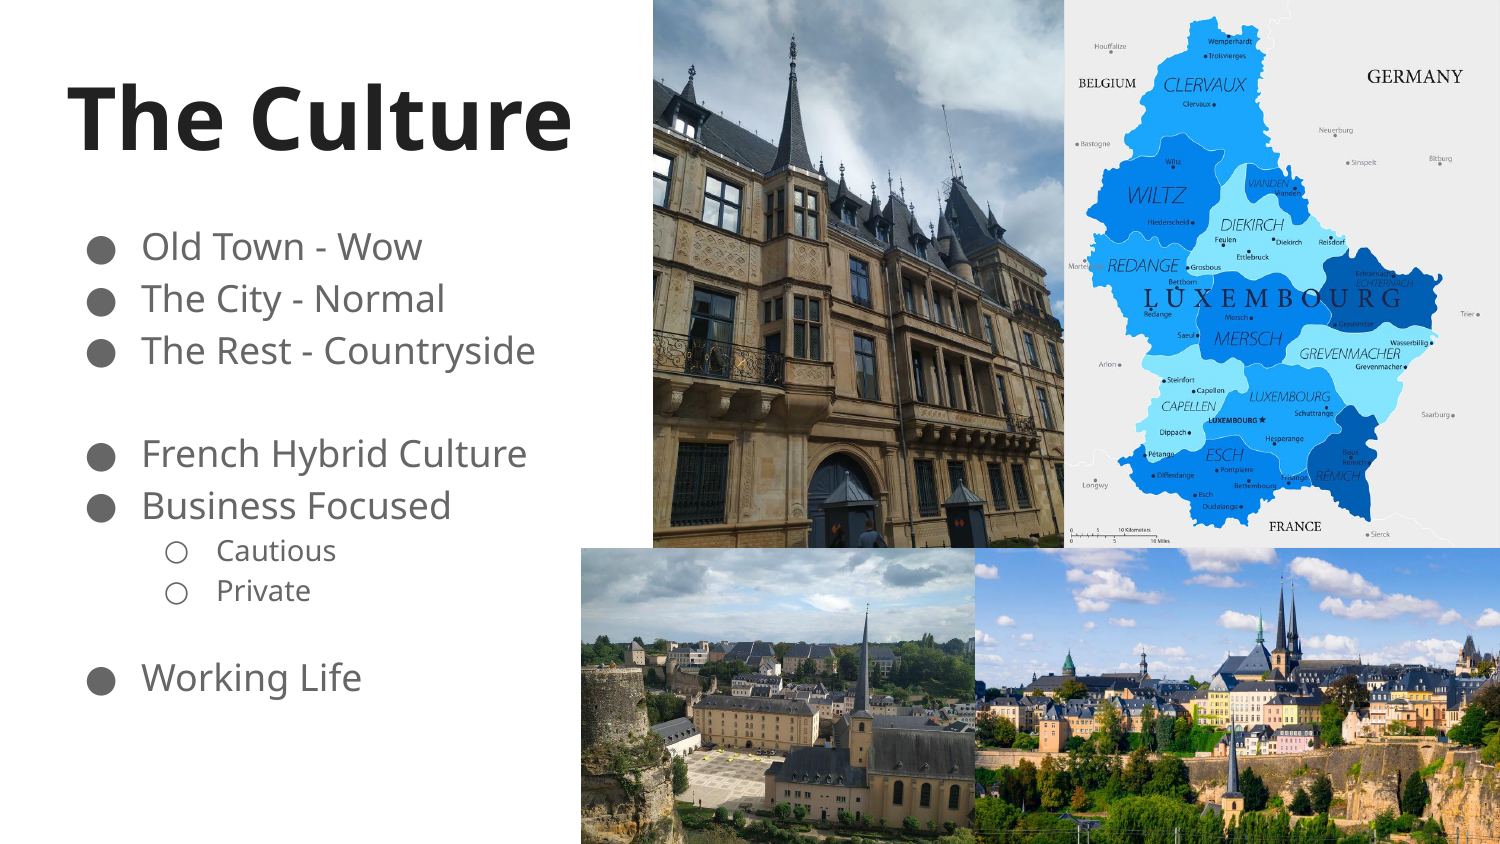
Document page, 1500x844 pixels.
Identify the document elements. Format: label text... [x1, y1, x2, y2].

list Old Town - Wow The City - Normal The Rest - Countryside French Hybrid Culture Business Focused Cautious Private Working Life [51, 201, 647, 750]
picture [581, 0, 1500, 844]
title The Culture [51, 48, 647, 180]
